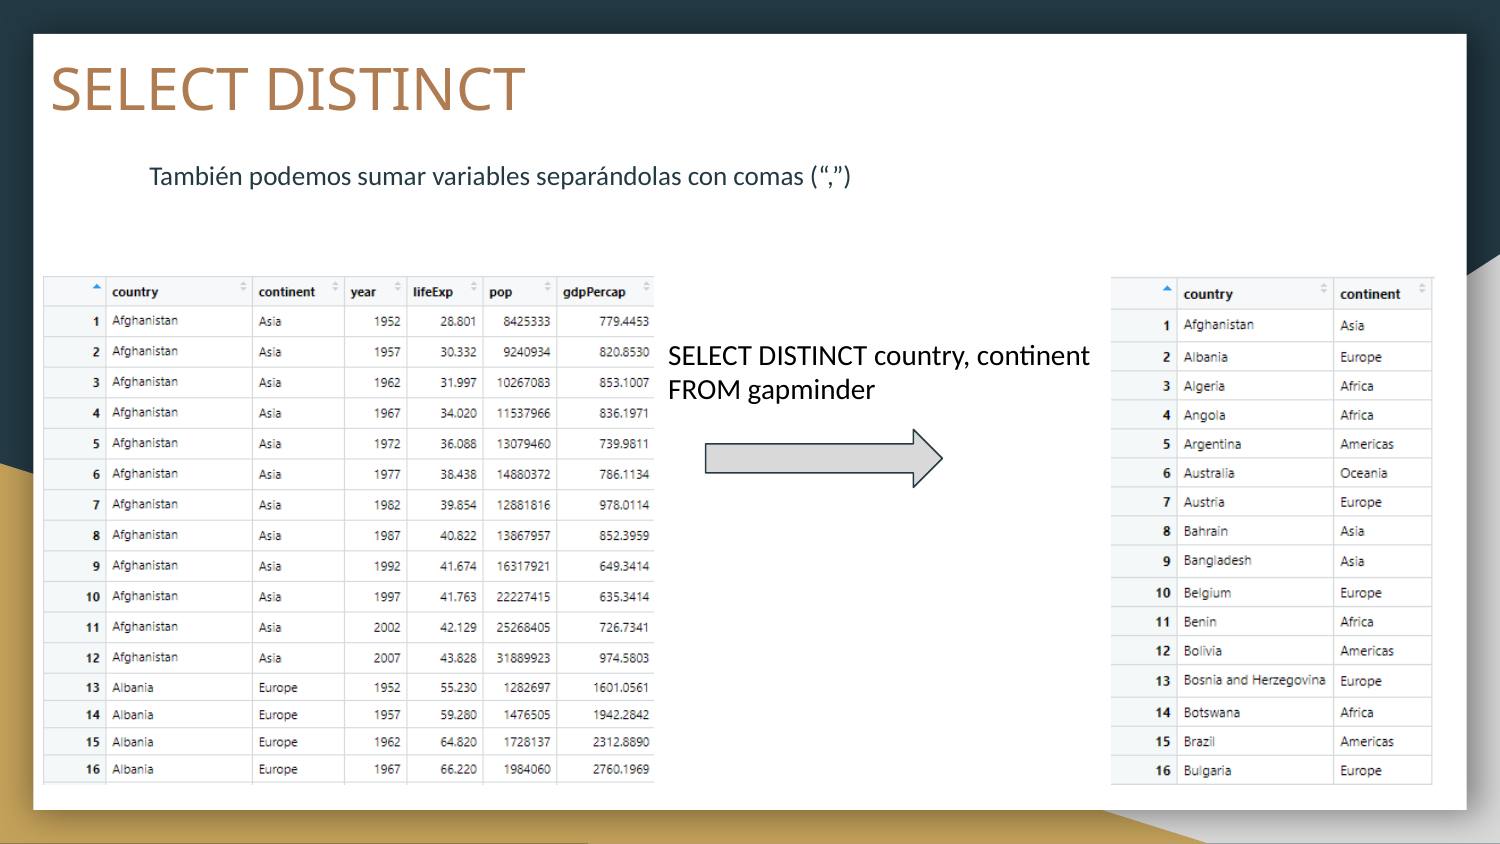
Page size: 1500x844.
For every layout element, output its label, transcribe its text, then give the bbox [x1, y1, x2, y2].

picture [43, 276, 654, 786]
text_box SELECT DISTINCT country, continent FROM gapminder [657, 320, 1106, 421]
text_box [705, 429, 943, 488]
list También podemos sumar variables separándolas con comas (“,”) [134, 138, 888, 208]
title SELECT DISTINCT [35, 36, 564, 139]
picture [1111, 276, 1435, 786]
